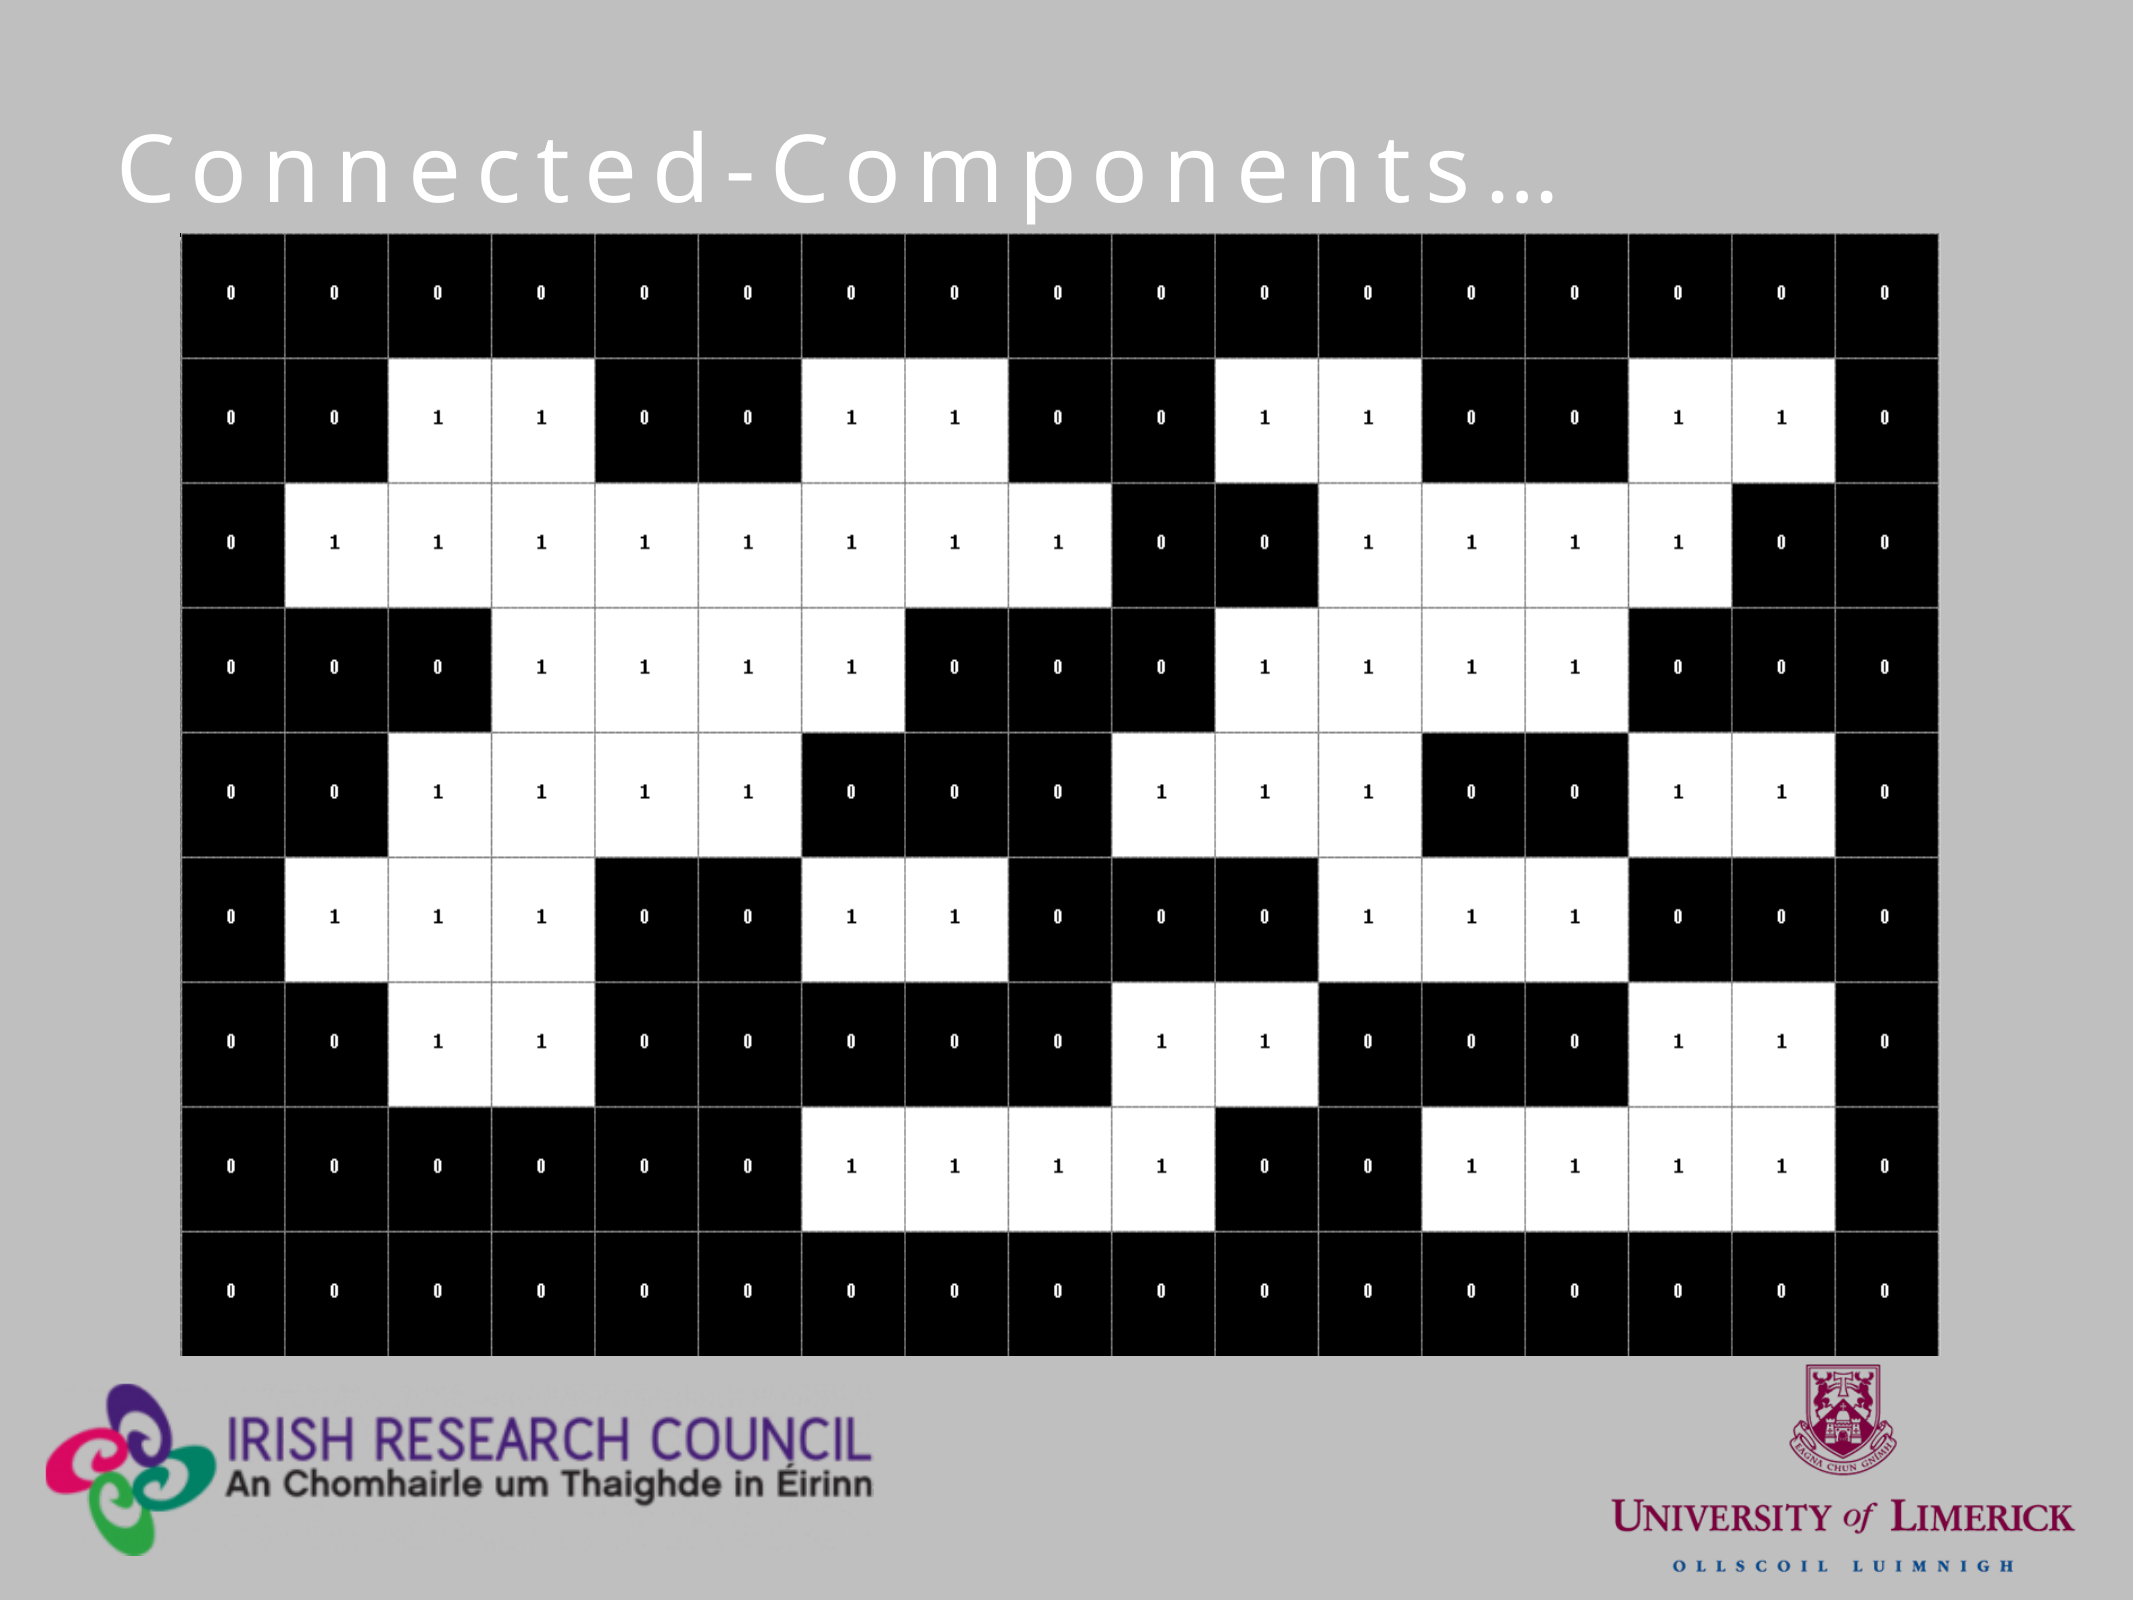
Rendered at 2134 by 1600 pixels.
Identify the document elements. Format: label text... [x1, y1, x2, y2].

title Connected-Components… [107, 99, 2026, 334]
picture [180, 233, 2134, 1597]
picture [44, 1382, 878, 1556]
